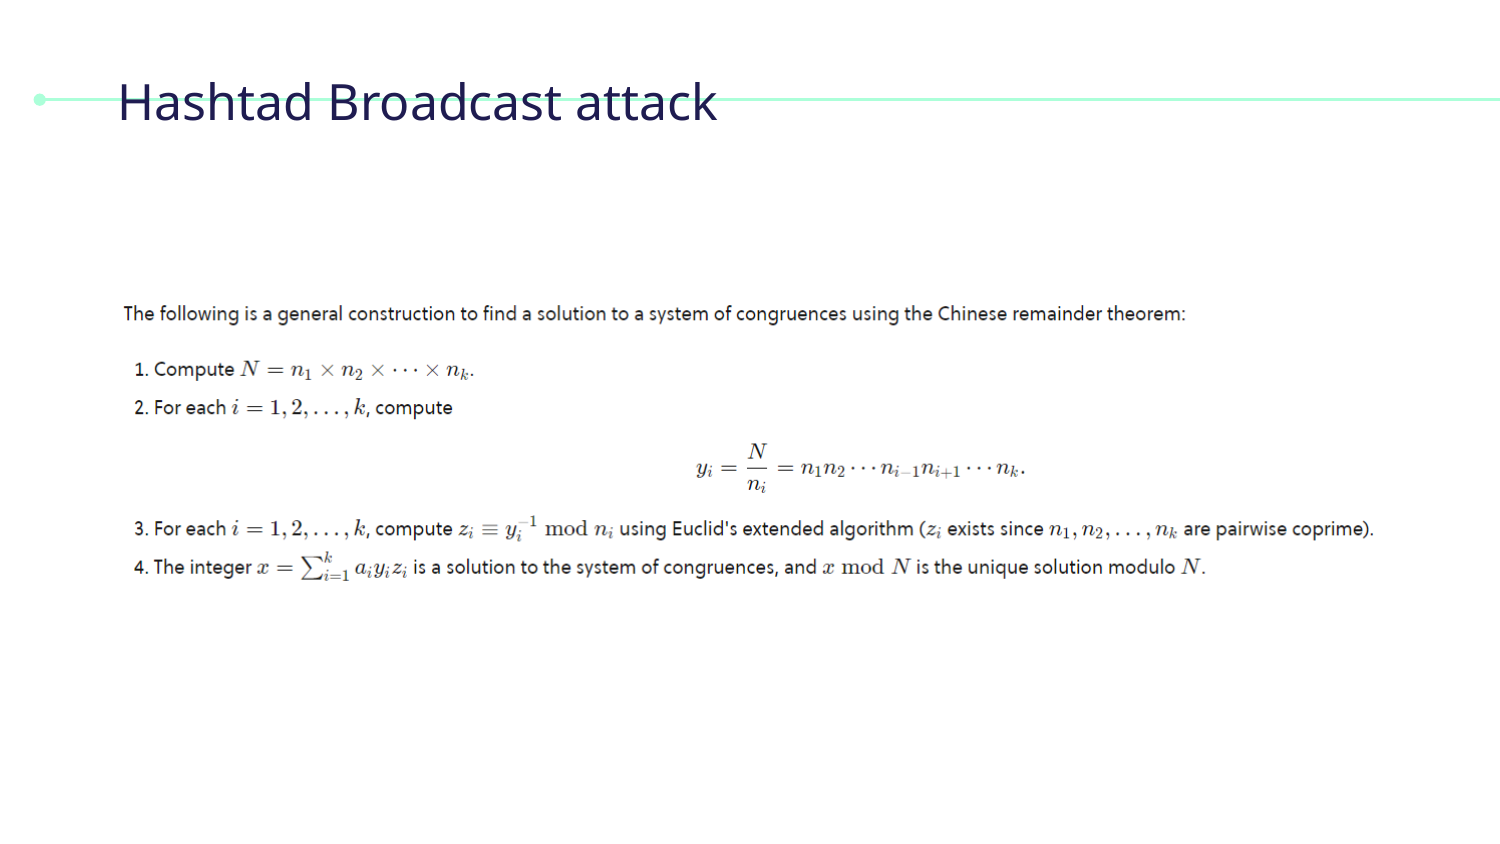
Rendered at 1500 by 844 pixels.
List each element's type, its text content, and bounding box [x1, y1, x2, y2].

picture [102, 287, 1399, 603]
title Hashtad Broadcast attack [102, 55, 1101, 144]
